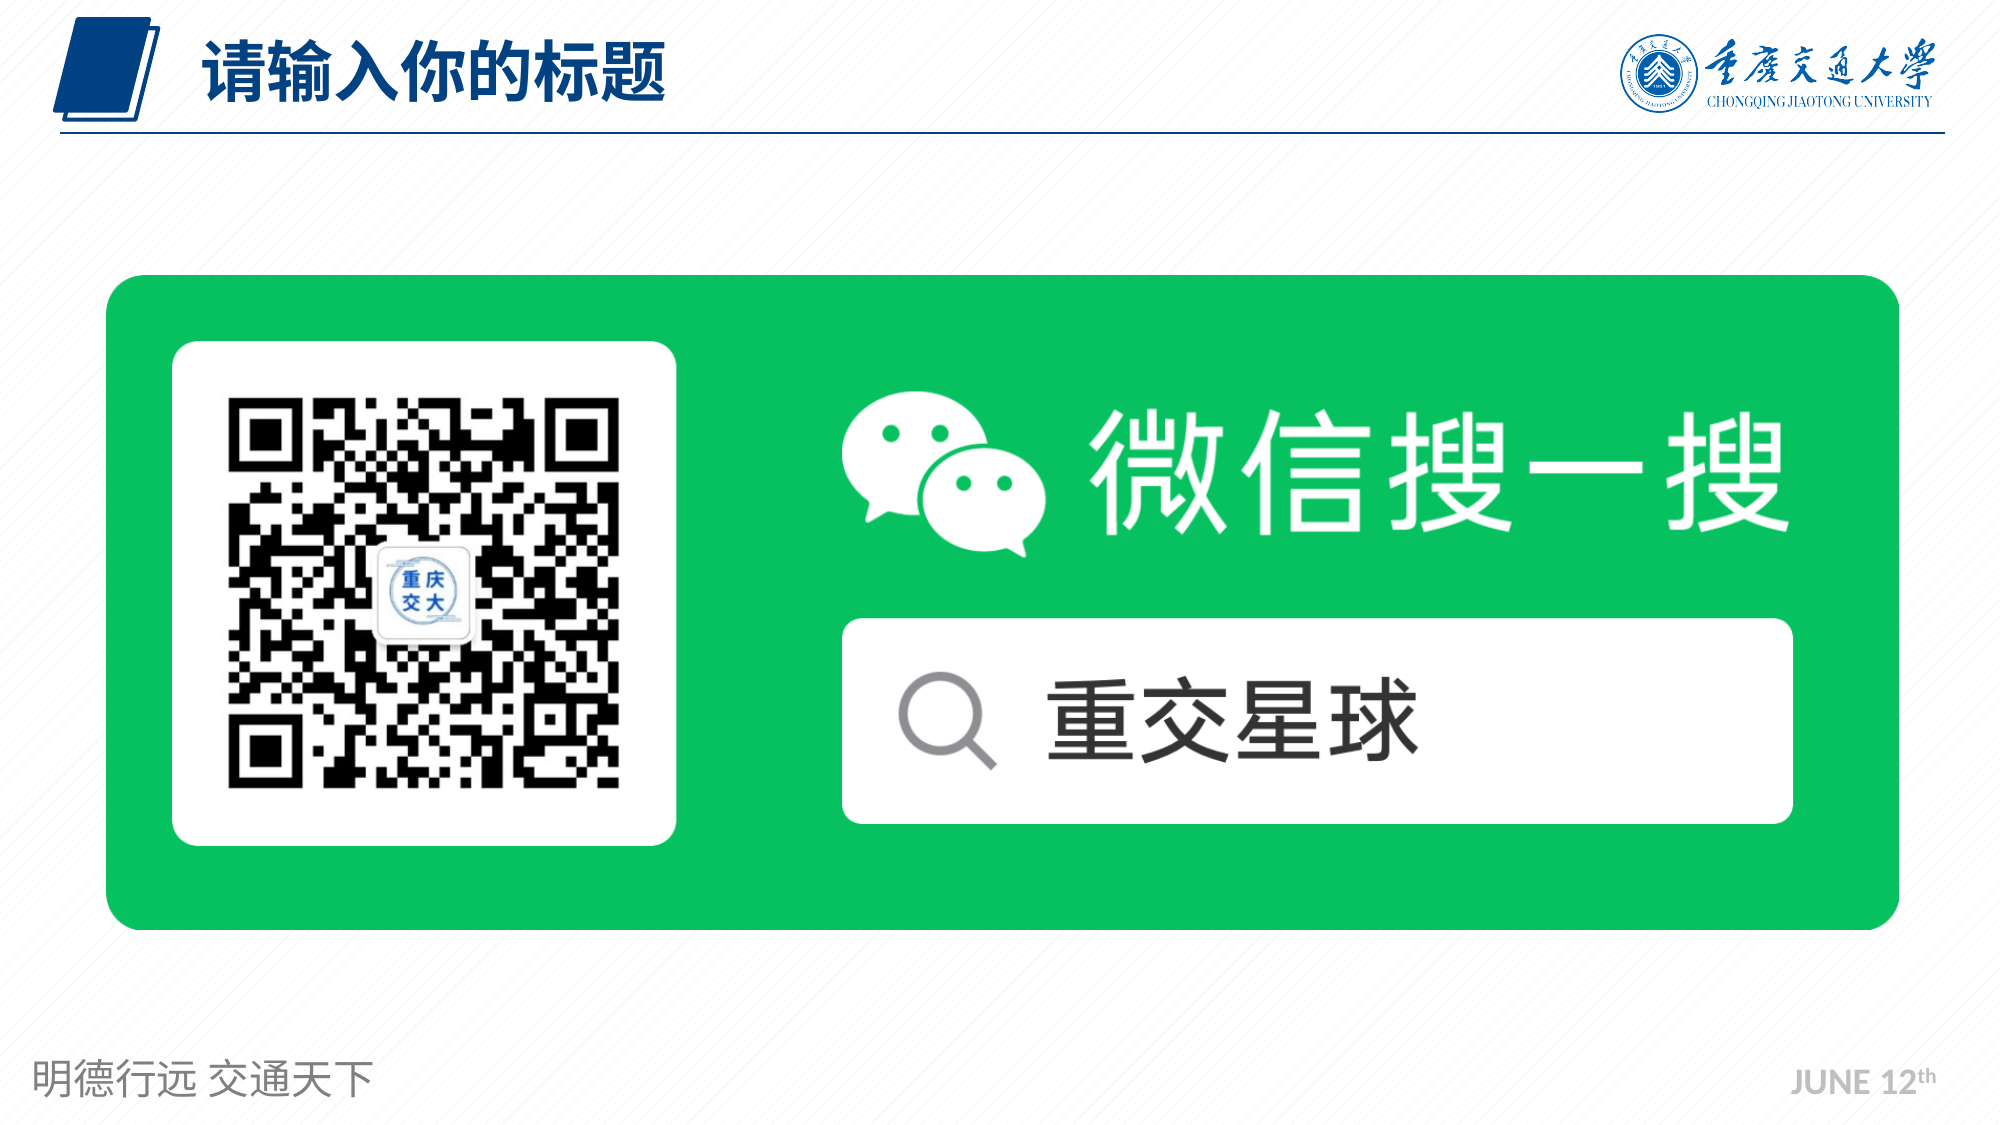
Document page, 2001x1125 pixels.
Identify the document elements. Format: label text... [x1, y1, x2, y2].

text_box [54, 18, 159, 120]
text_box 请输入你的标题 [184, 31, 1012, 132]
picture [1620, 34, 1935, 113]
text_box JUNE 12th [1776, 1049, 1952, 1110]
picture [106, 275, 1899, 930]
